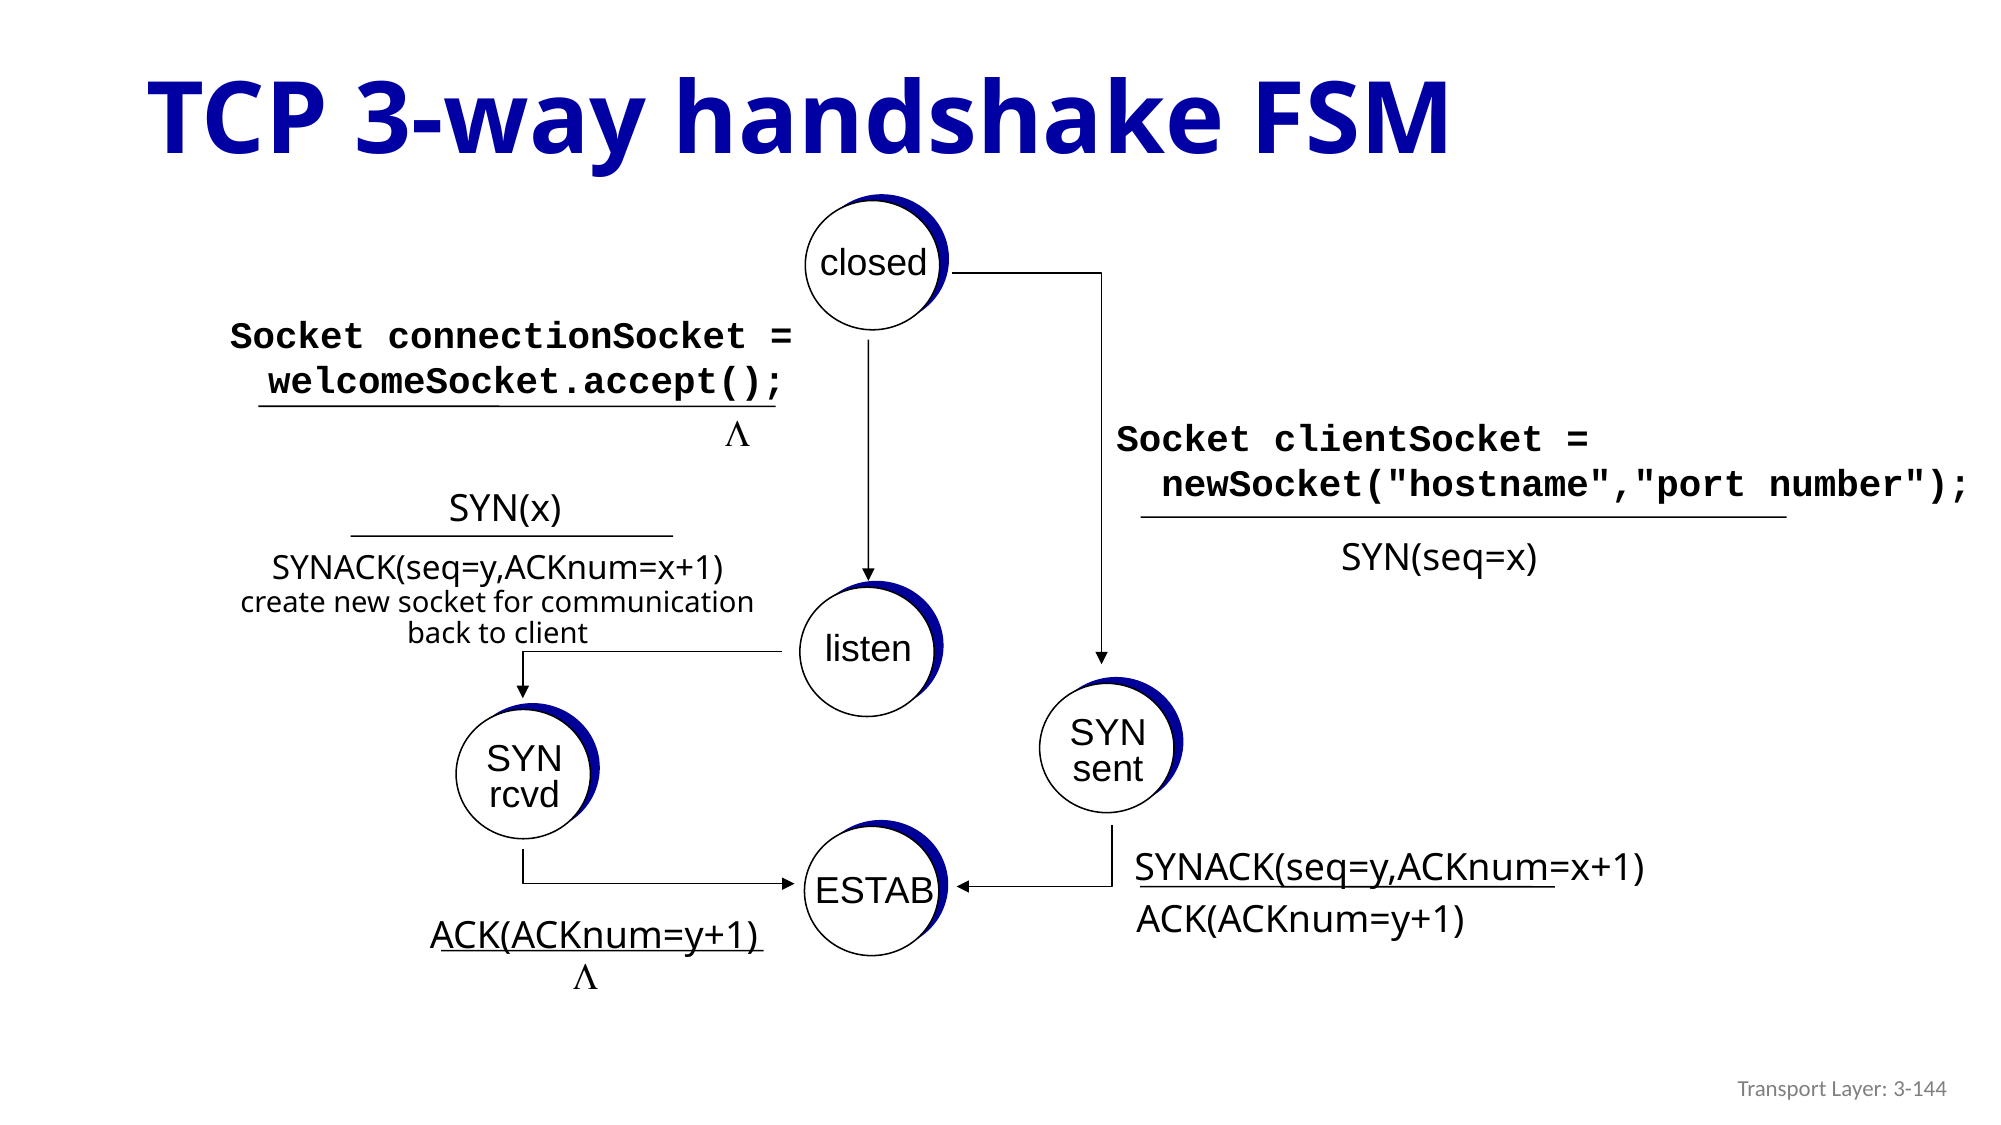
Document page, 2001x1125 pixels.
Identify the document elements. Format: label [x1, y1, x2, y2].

slide_number [1512, 1056, 1963, 1117]
text_box [215, 476, 782, 699]
text_box [412, 848, 795, 1006]
text_box [215, 194, 949, 717]
text_box [956, 825, 1113, 893]
text_box [456, 703, 600, 839]
text_box [799, 819, 950, 956]
text_box [951, 273, 2000, 665]
text_box [1039, 676, 1664, 978]
text_box [1326, 525, 1553, 586]
title [131, 47, 2000, 195]
